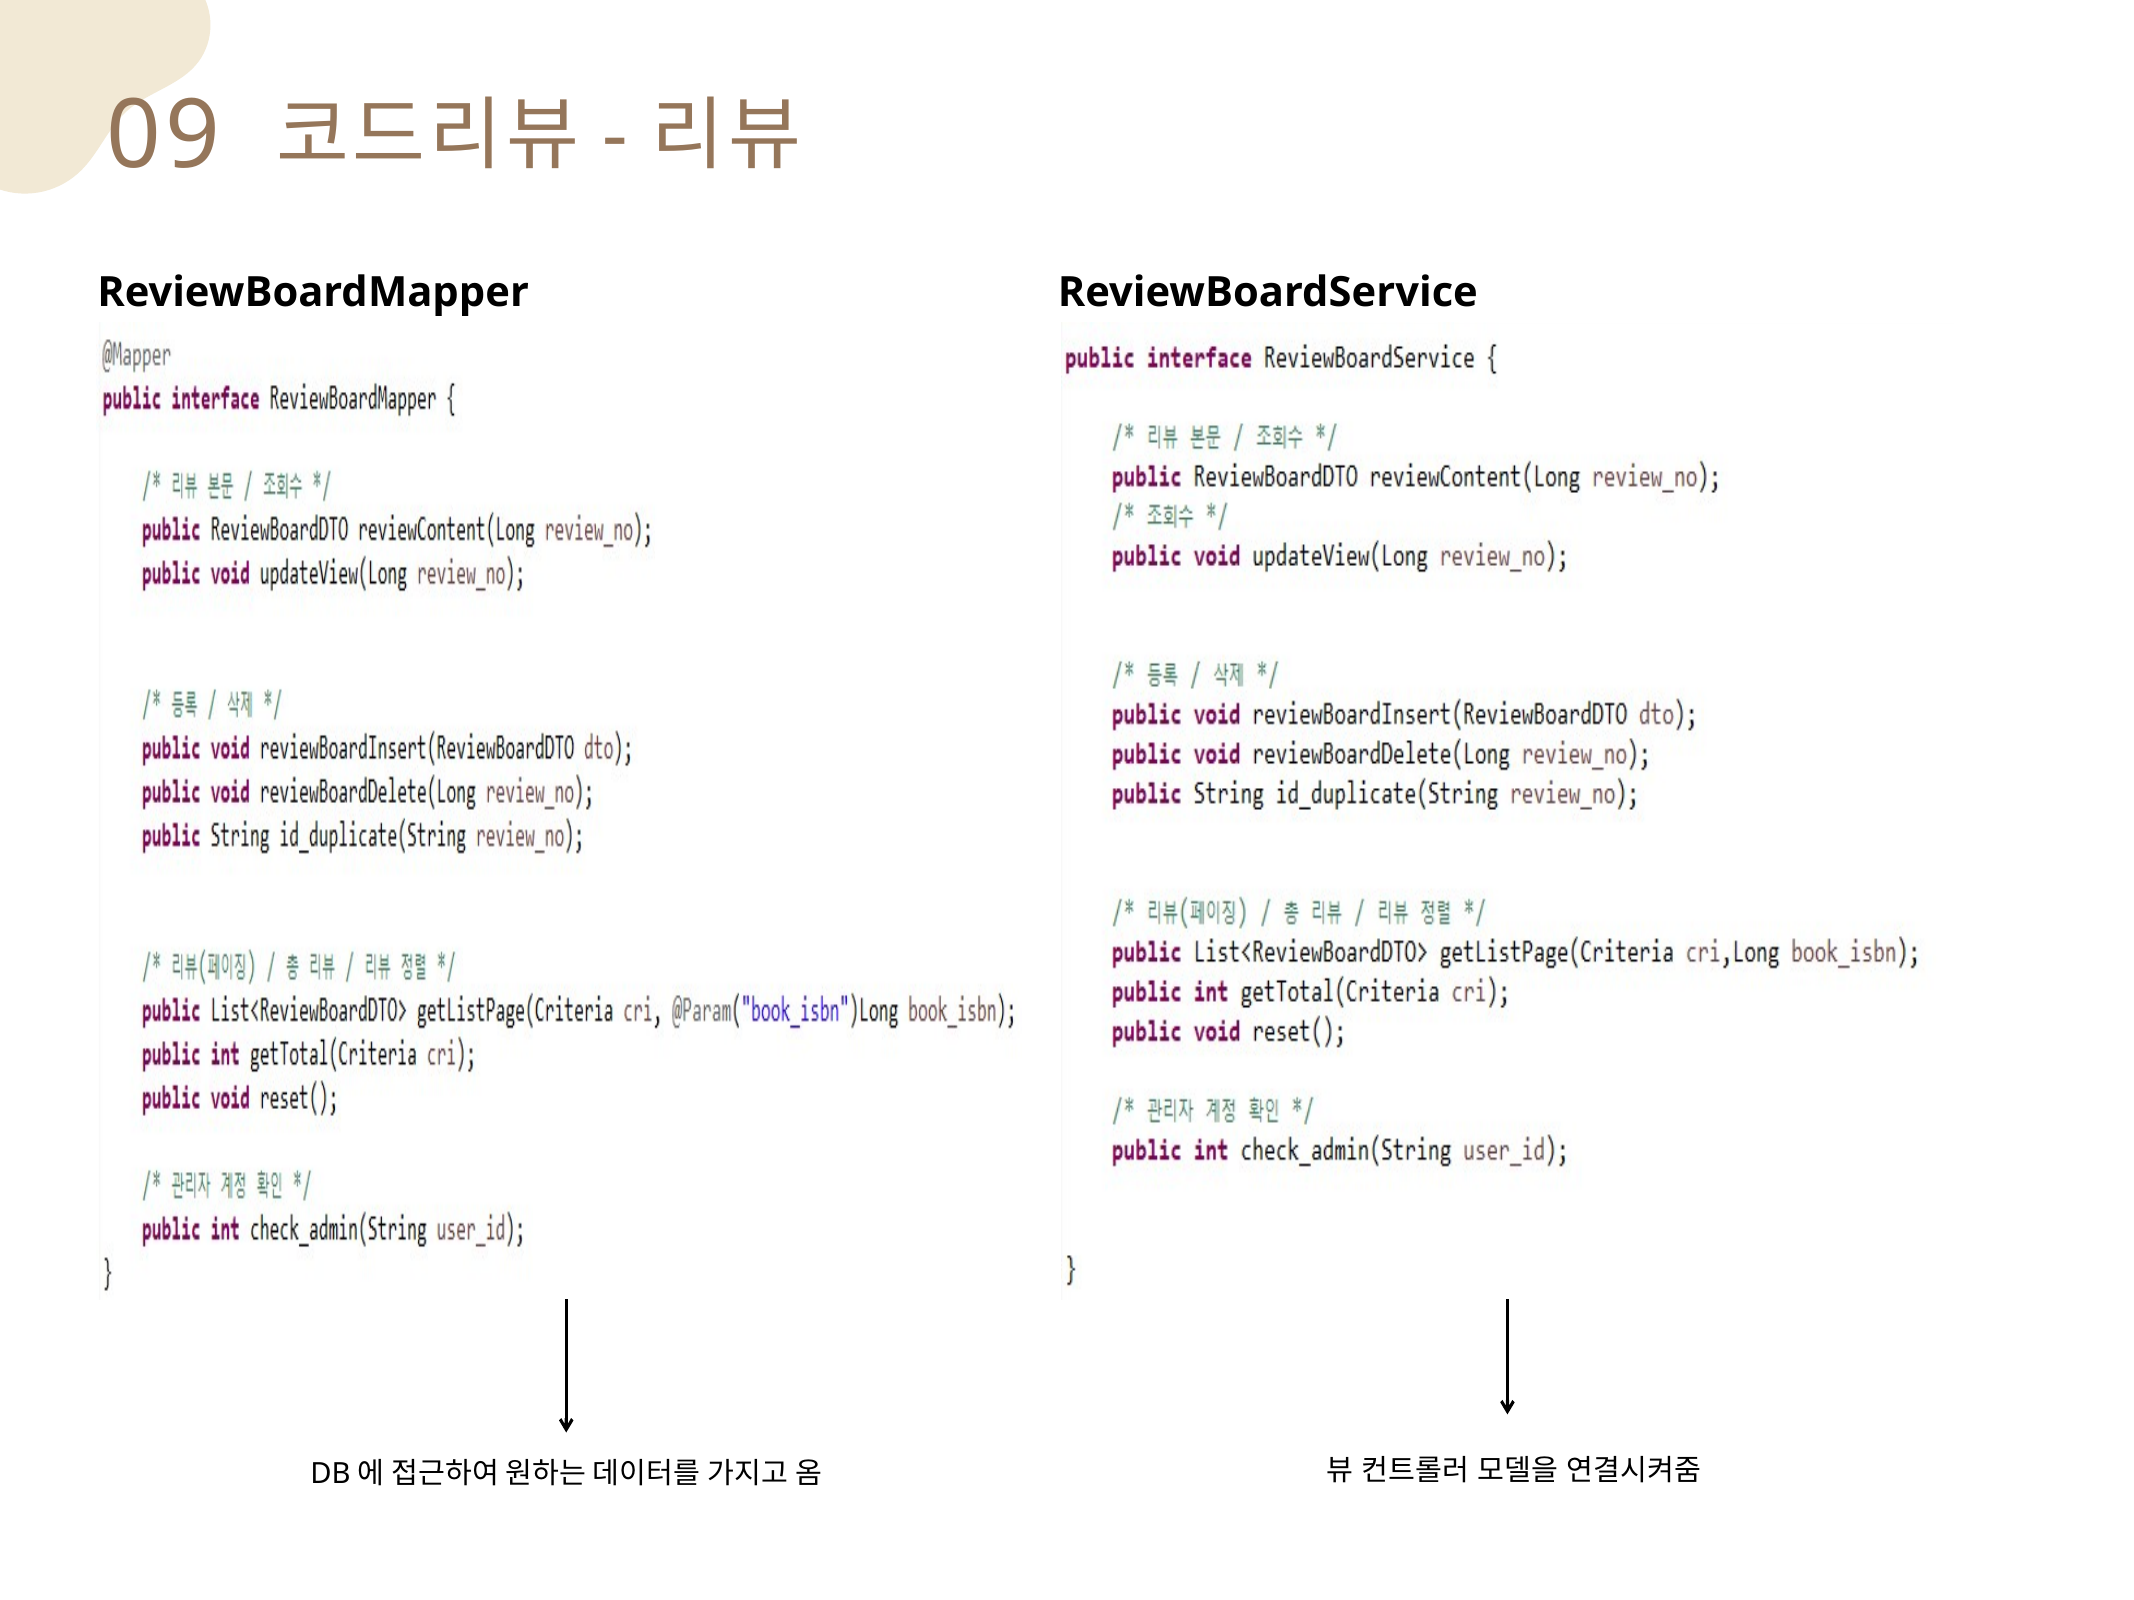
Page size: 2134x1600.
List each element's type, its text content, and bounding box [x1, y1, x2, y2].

text_box 뷰 컨트롤러 모델을 연결시켜줌 [1317, 1435, 1711, 1495]
text_box 코드리뷰-리뷰 [267, 74, 810, 187]
text_box ReviewBoardService [1049, 246, 1487, 324]
text_box DB에 접근하여 원하는 데이터를 가지고 옴 [301, 1438, 831, 1498]
picture [96, 322, 1037, 1300]
text_box ReviewBoardMapper [88, 246, 538, 324]
picture [1060, 322, 1954, 1300]
text_box 09 [97, 63, 229, 196]
text_box [0, 0, 211, 194]
